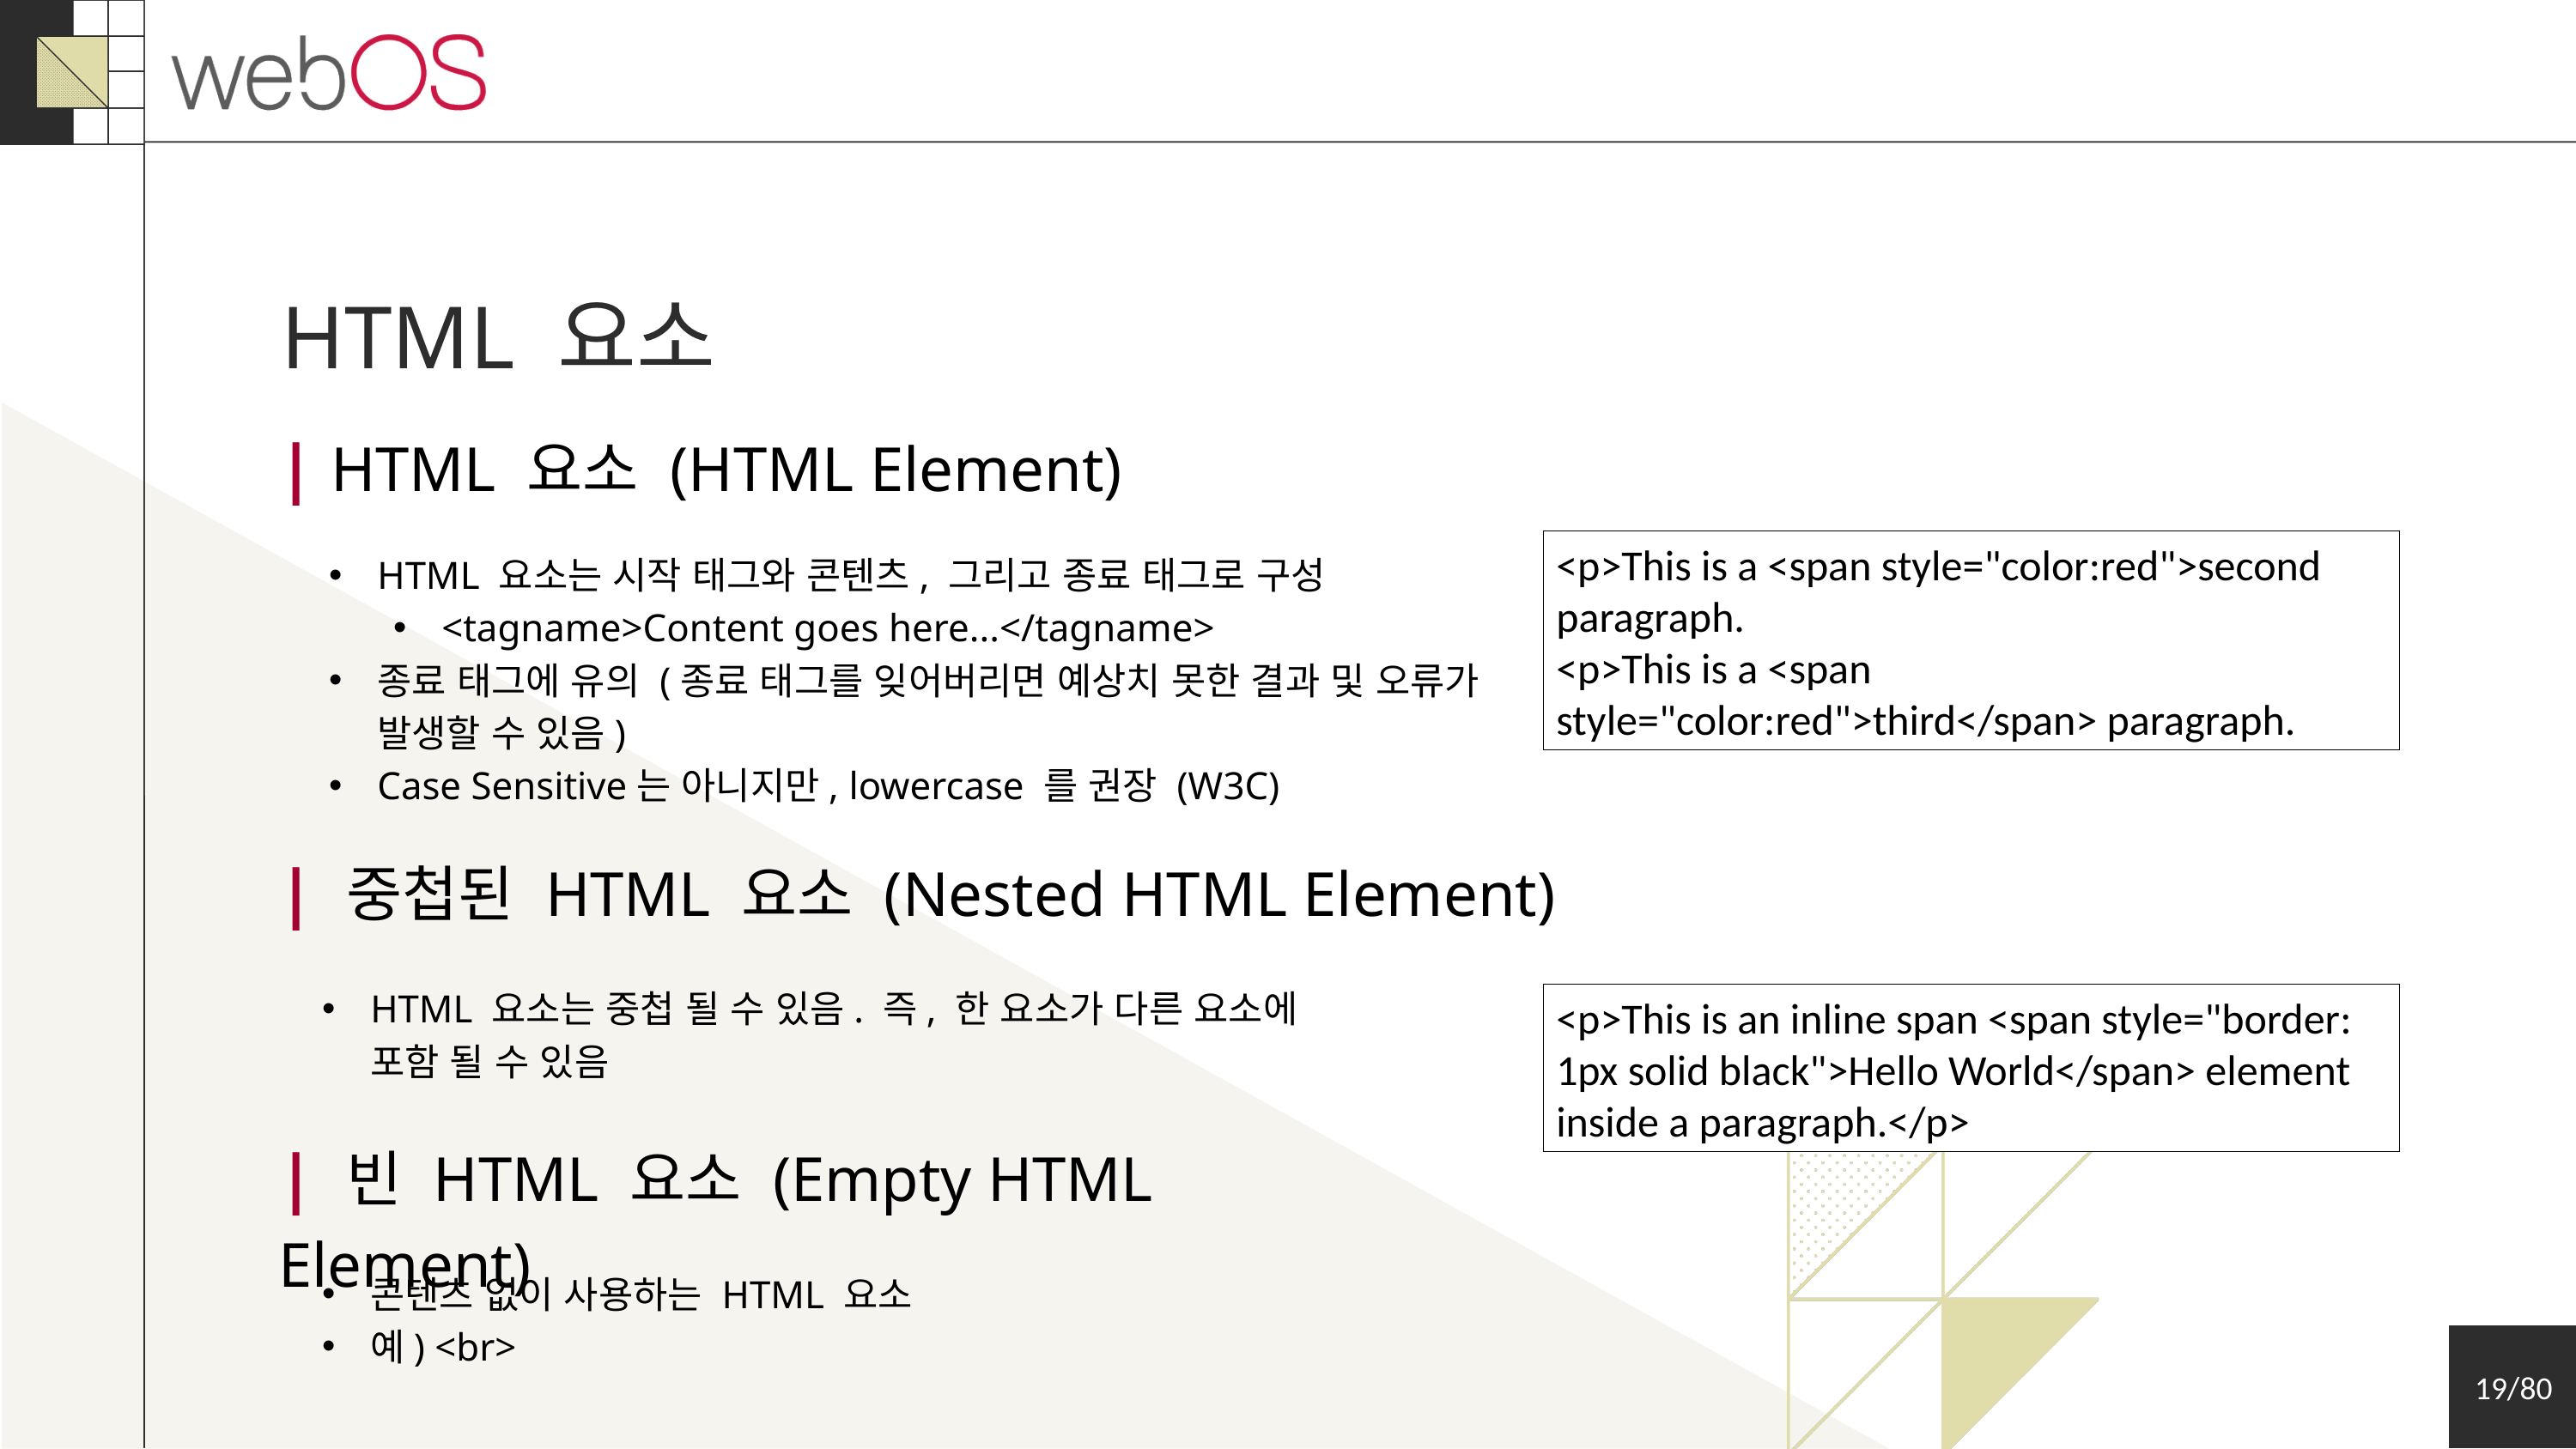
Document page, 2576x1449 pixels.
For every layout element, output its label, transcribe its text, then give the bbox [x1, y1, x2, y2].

picture [153, 10, 500, 131]
text_box HTML 요소는 시작 태그와 콘텐츠, 그리고 종료 태그로 구성 <tagname>Content goes here...</tagname> 종료 태그에 유의 (종료 태그를 잊어버리면 예상치 못한 결과 및 오류가 발생할 수 있음) Case Sensitive는 아니지만, lowercase 를 권장 (W3C) [329, 544, 1503, 808]
text_box [1787, 1152, 2099, 1449]
slide_number 19/80 [2264, 1361, 2566, 1413]
text_box 콘텐츠 없이 사용하는 HTML 요소 예) <br> [321, 1263, 1364, 1369]
text_box | HTML 요소 (HTML Element) [278, 419, 1213, 505]
text_box | 중첩된 HTML 요소 (Nested HTML Element) [278, 844, 1557, 930]
text_box HTML 요소 [280, 265, 1889, 386]
text_box | 빈 HTML 요소 (Empty HTML Element) [278, 1129, 1364, 1300]
text_box <p>This is an inline span <span style="border: 1px solid black">Hello World</span> element inside a paragraph.</p> [1543, 984, 2400, 1152]
text_box [0, 0, 145, 145]
text_box <p>This is a <span style="color:red">second paragraph. <p>This is a <span style="color:red">third</span> paragraph. [1543, 530, 2400, 750]
text_box HTML 요소는 중첩 될 수 있음. 즉, 한 요소가 다른 요소에 포함 될 수 있음 [321, 978, 1364, 1083]
